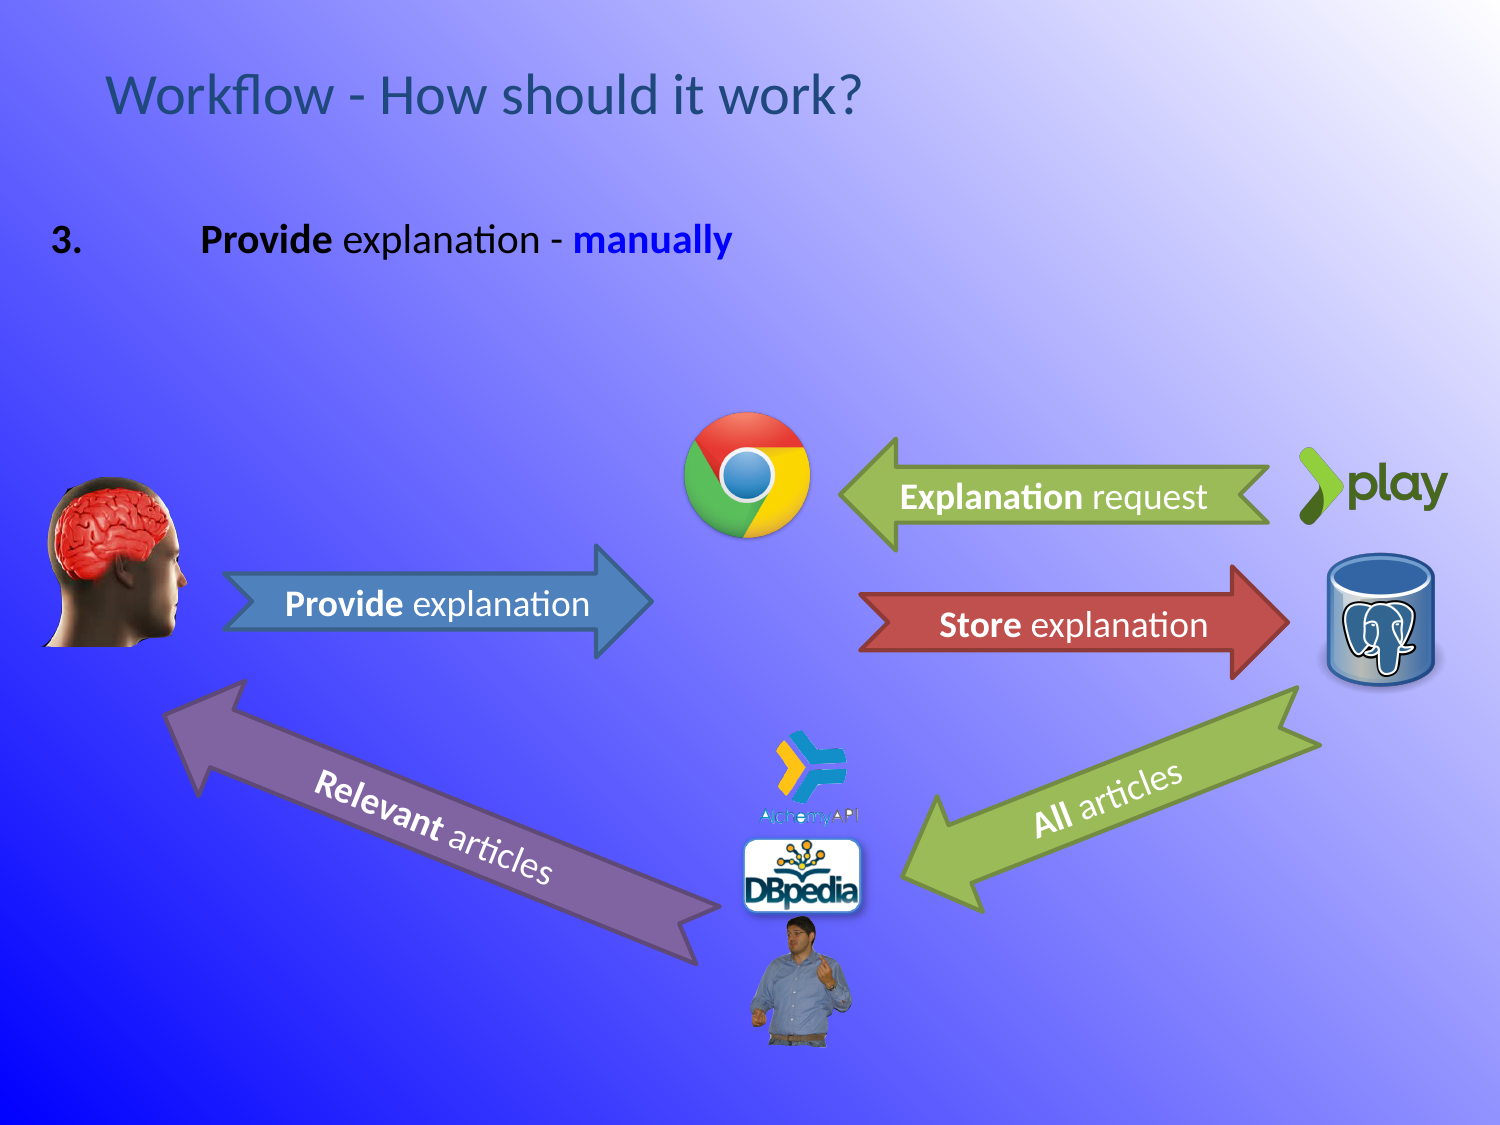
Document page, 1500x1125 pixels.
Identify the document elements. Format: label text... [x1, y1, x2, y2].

picture [1307, 550, 1454, 697]
text_box 3. Provide explanation - manually [35, 204, 748, 270]
picture [633, 399, 861, 551]
text_box All articles [900, 685, 1323, 914]
picture [710, 730, 904, 1048]
text_box Store explanation [858, 564, 1291, 681]
text_box Provide explanation [357, 543, 655, 660]
picture [1289, 442, 1455, 529]
text_box Workflow - How should it work? [90, 48, 880, 134]
text_box Explanation request [865, 436, 1270, 553]
text_box Relevant articles [162, 678, 712, 967]
picture [0, 442, 353, 648]
